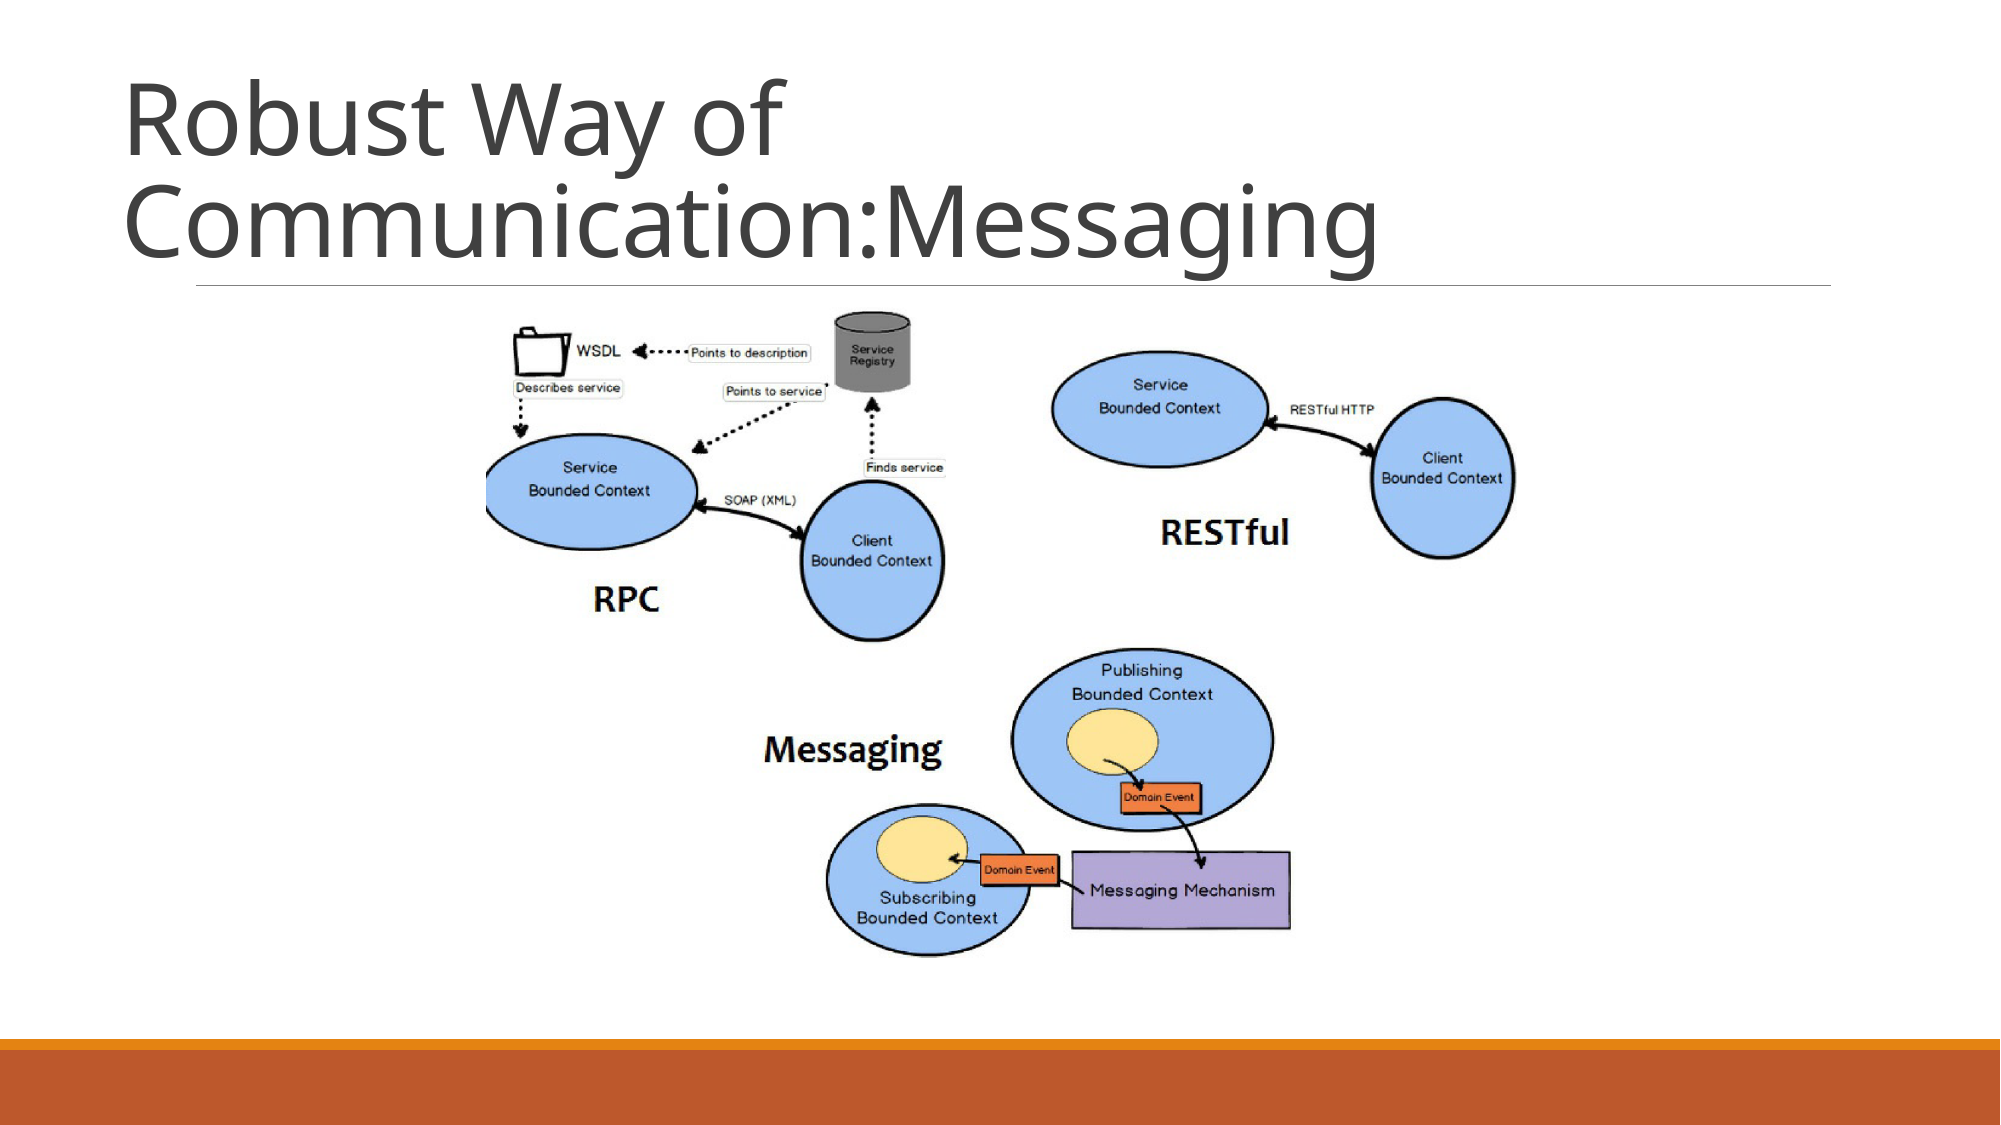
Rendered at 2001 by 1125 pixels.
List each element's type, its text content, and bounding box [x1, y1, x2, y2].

title Robust Way of Communication:Messaging [106, 47, 1916, 285]
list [486, 302, 1524, 964]
